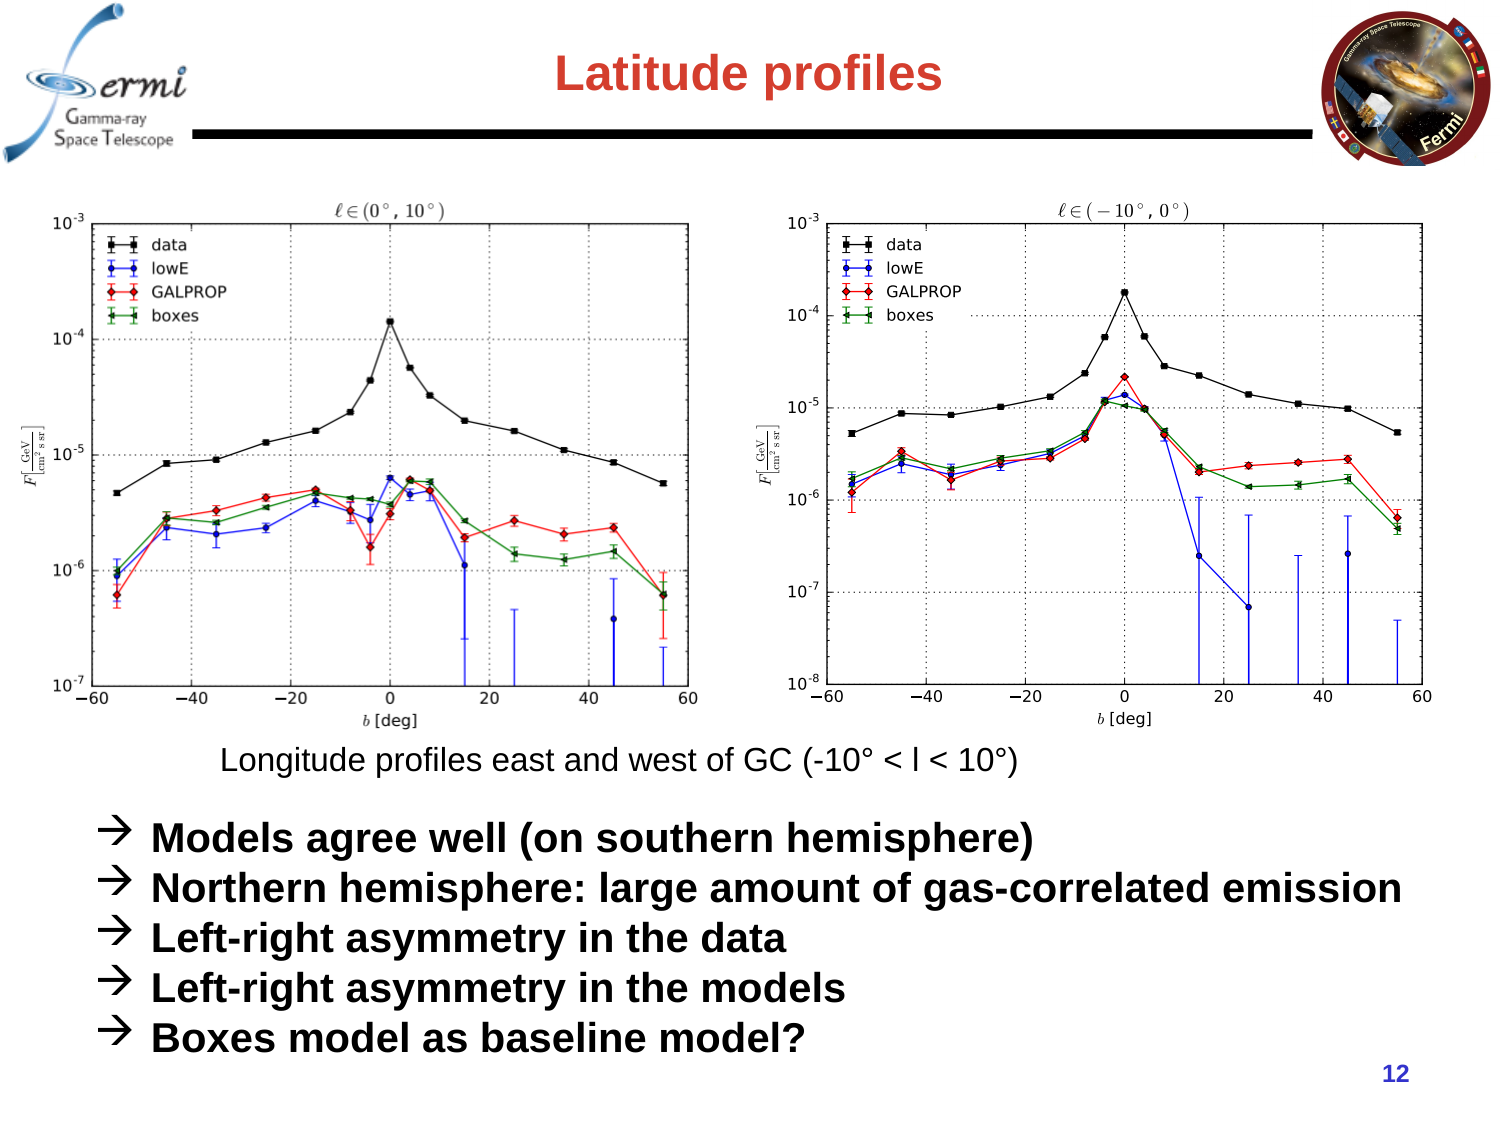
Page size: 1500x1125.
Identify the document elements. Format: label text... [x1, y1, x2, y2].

text_box Models agree well (on southern hemisphere) Northern hemisphere: large amount of gas-correlated emission Left-right asymmetry in the data Left-right asymmetry in the models Boxes model as baseline model? [94, 803, 1406, 1072]
slide_number 11 [1074, 1042, 1425, 1103]
picture [0, 0, 1500, 742]
text_box Longitude profiles east and west of GC (-10° < l < 10°) [205, 749, 1359, 786]
title Latitude profiles [185, 16, 1313, 125]
